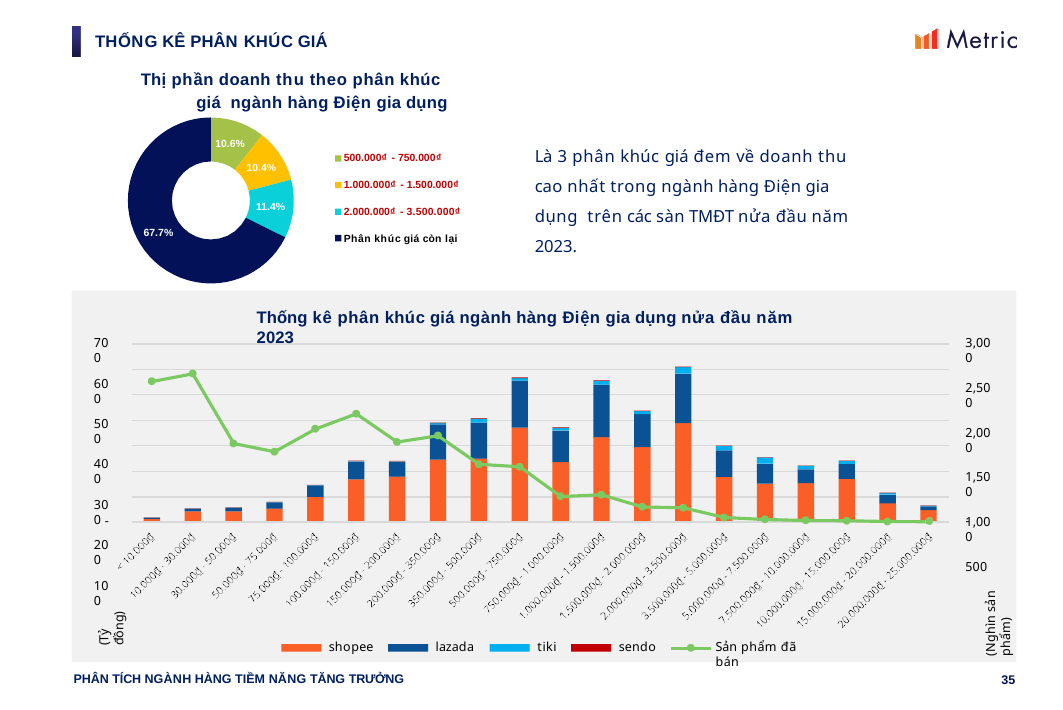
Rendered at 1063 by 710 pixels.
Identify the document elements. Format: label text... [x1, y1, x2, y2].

picture [118, 517, 933, 628]
text_box 500.000₫ - 750.000₫ 1.000.000₫ - 1.500.000₫ [341, 149, 465, 191]
picture [914, 27, 1017, 49]
text_box Là 3 phân khúc giá đem về doanh thu cao nhất trong ngành hàng Điện gia dụng trên các sàn TMĐT nửa đầu năm 2023. [532, 133, 860, 256]
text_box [71, 290, 1017, 663]
picture [72, 26, 81, 57]
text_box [334, 155, 342, 189]
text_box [280, 643, 713, 652]
text_box 2.000.000₫ - 3.500.000₫ Phân khúc giá còn lại [341, 202, 465, 245]
text_box PHÂN TÍCH NGÀNH HÀNG TIỀM NĂNG TĂNG TRƯỞNG [71, 670, 408, 687]
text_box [334, 208, 342, 242]
text_box THỐNG KÊ PHÂN KHÚC GIÁ Thị phần doanh thu theo phân khúc giá ngành hàng Điện gia dụng [93, 28, 471, 112]
text_box 35 [999, 669, 1018, 687]
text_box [127, 117, 295, 284]
